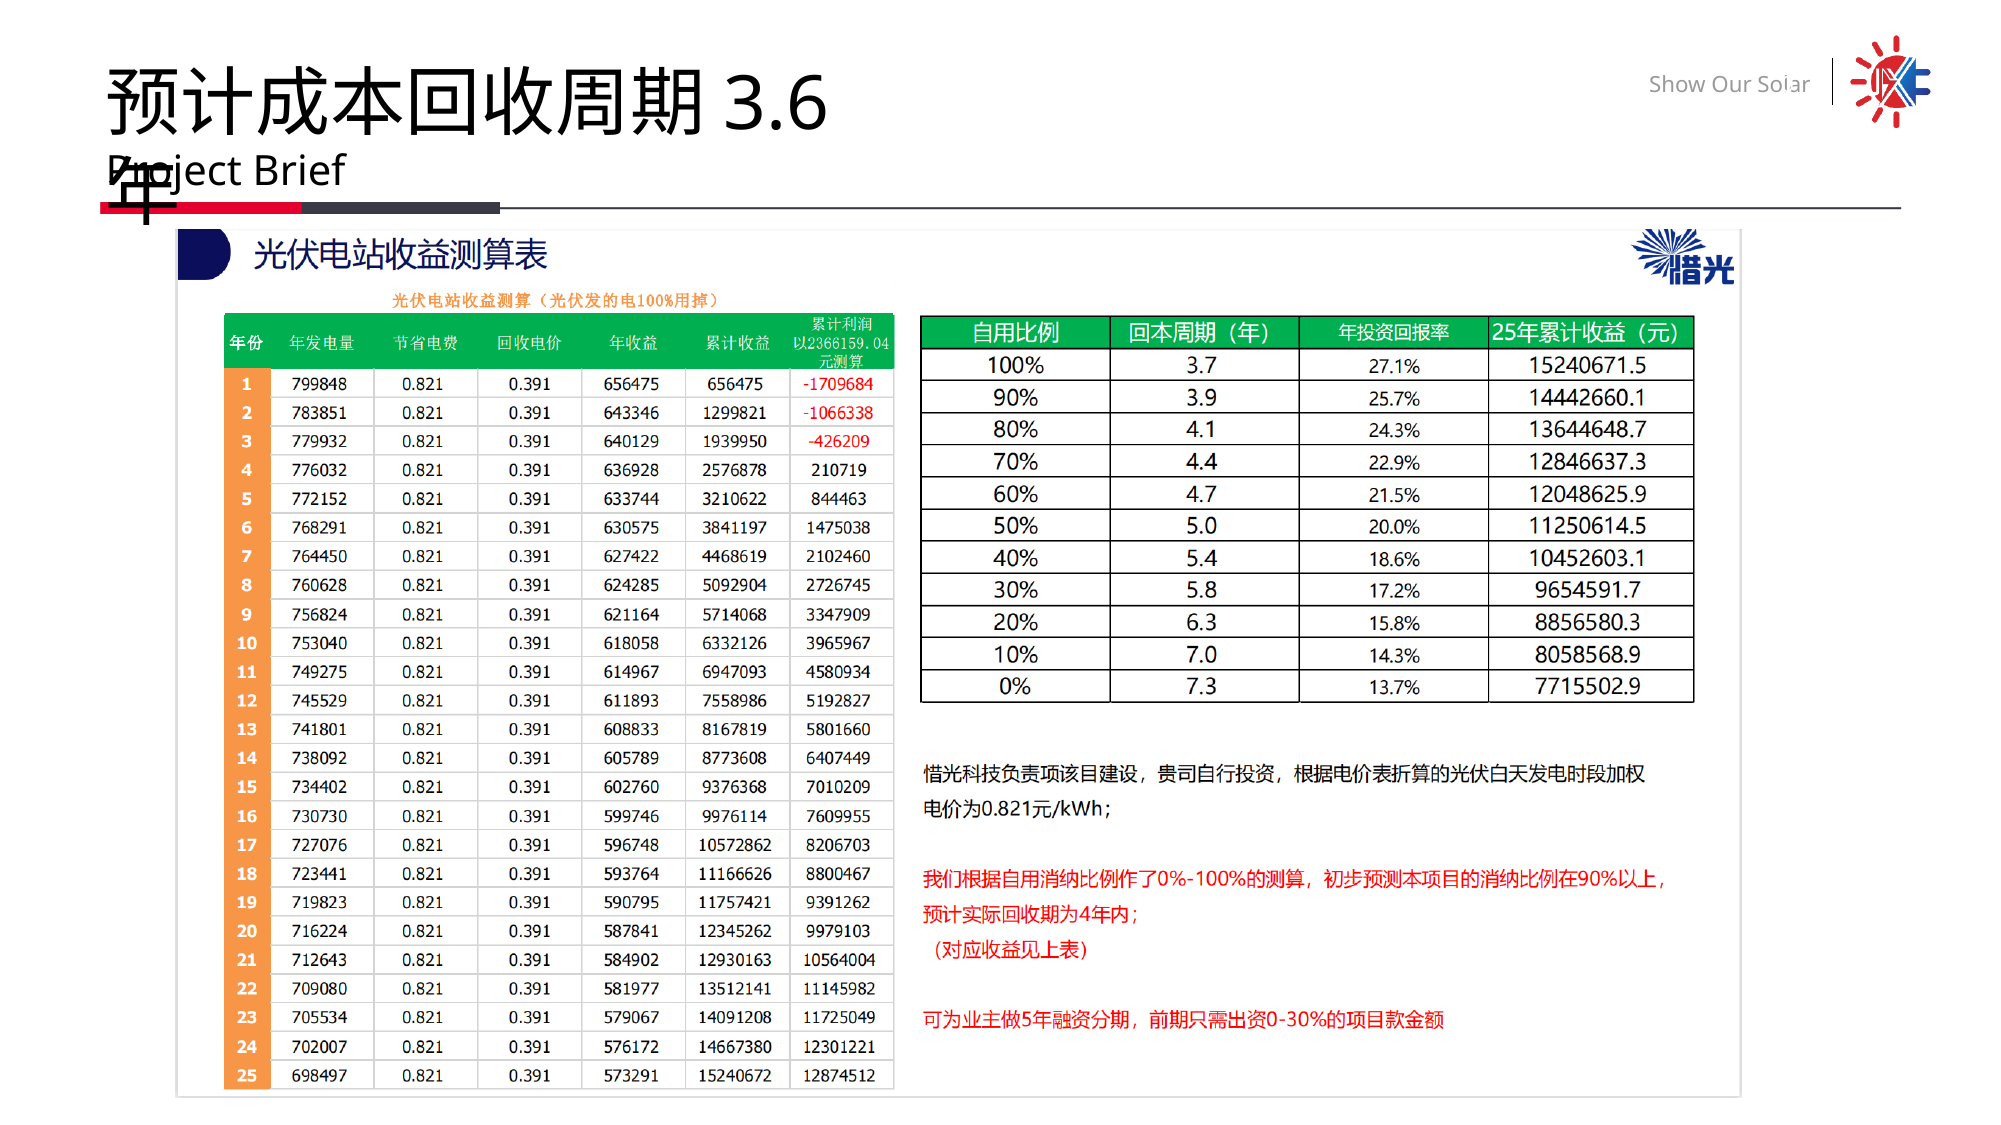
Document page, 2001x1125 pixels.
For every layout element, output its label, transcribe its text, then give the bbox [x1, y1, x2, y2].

picture [911, 202, 1902, 214]
text_box 预计成本回收周期3.6年 [90, 47, 911, 242]
picture [1811, 24, 1969, 139]
picture [175, 229, 1742, 1098]
text_box Project Brief [90, 136, 487, 202]
